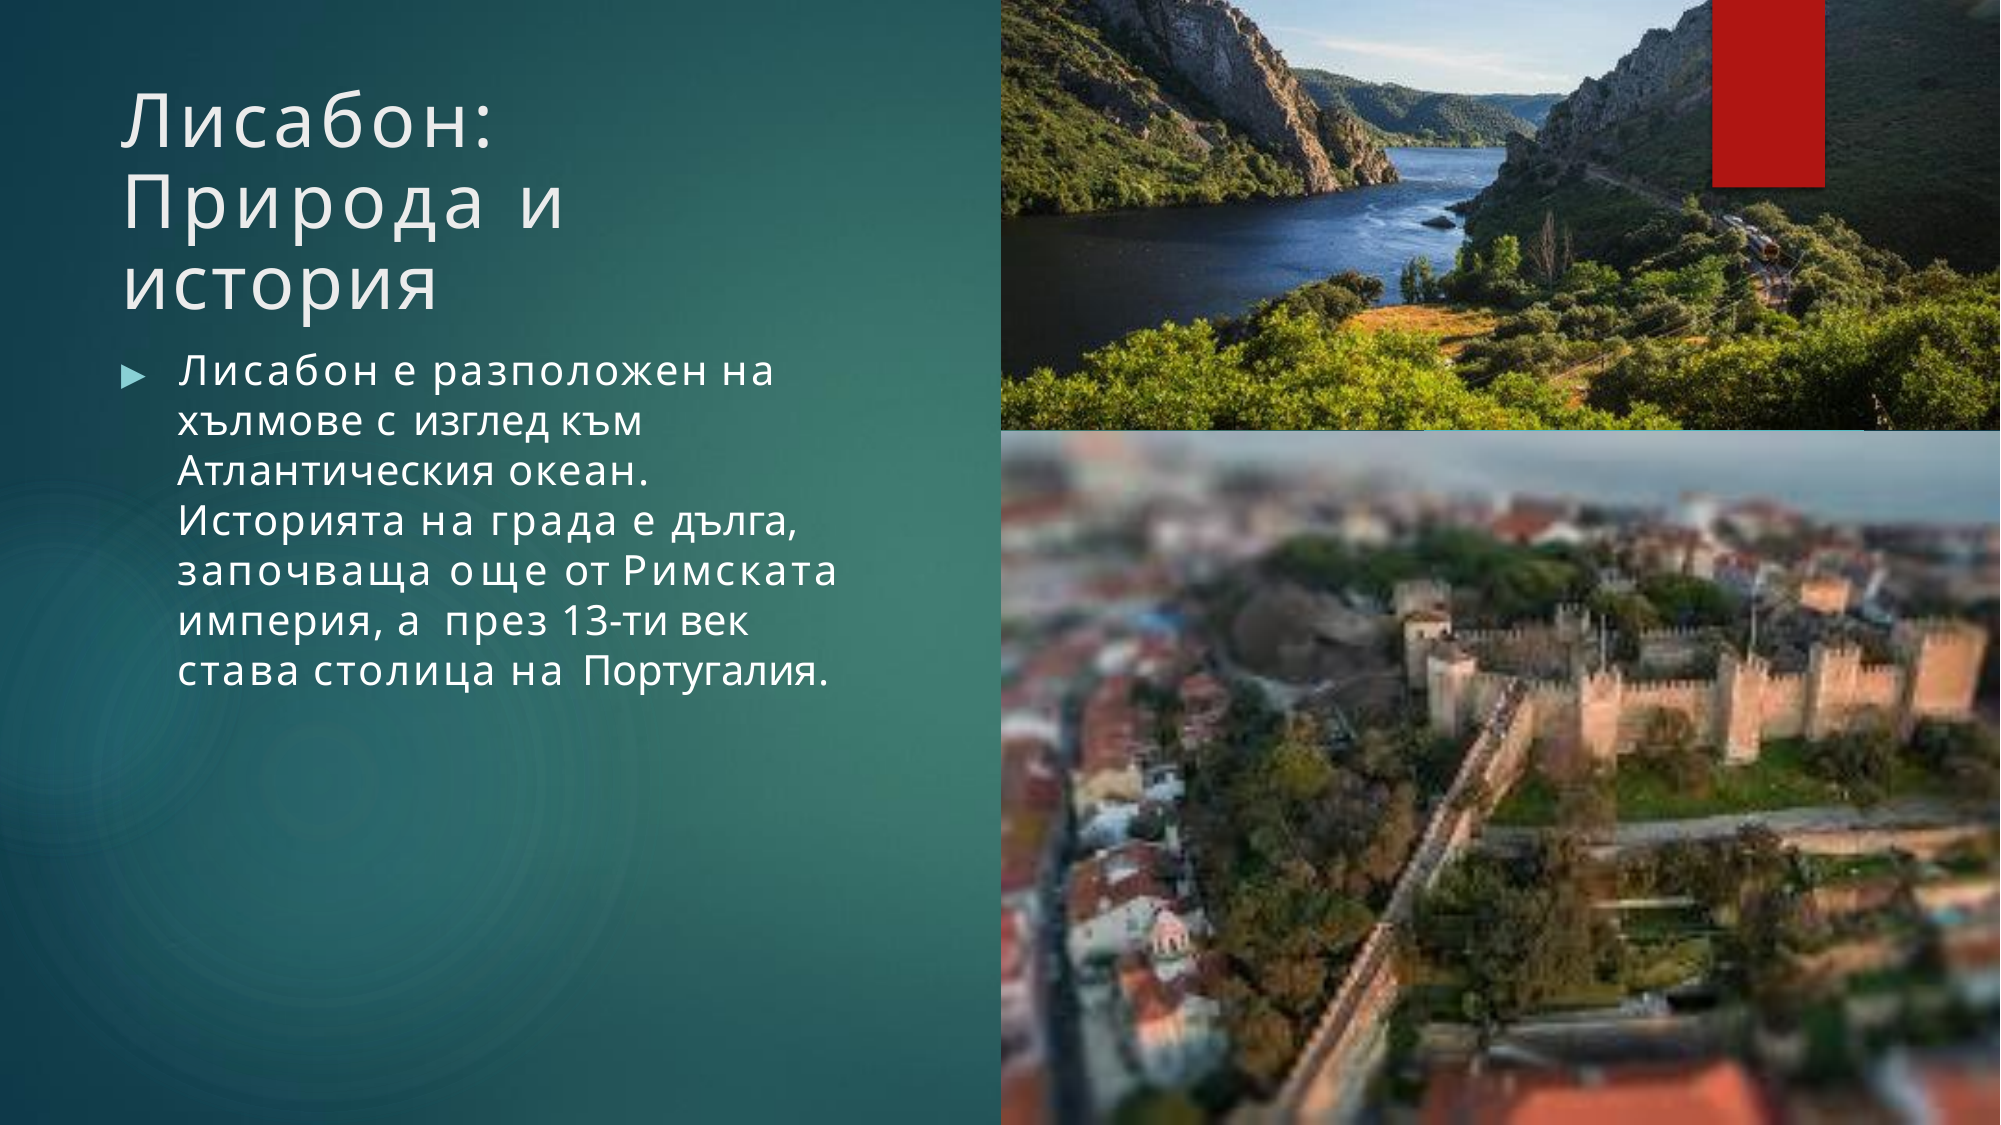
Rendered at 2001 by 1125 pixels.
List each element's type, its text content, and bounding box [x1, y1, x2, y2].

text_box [1001, 0, 2000, 1125]
title Лисабон: Природа и история [119, 68, 854, 325]
picture [0, 0, 1001, 1125]
text_box ▶ Лисабон е разположен на хълмове с изглед към Атлантическия океан. Историята на града е дълга, започваща още от Римската империя, а през 13-ти век става столица на Португалия. [119, 341, 865, 695]
